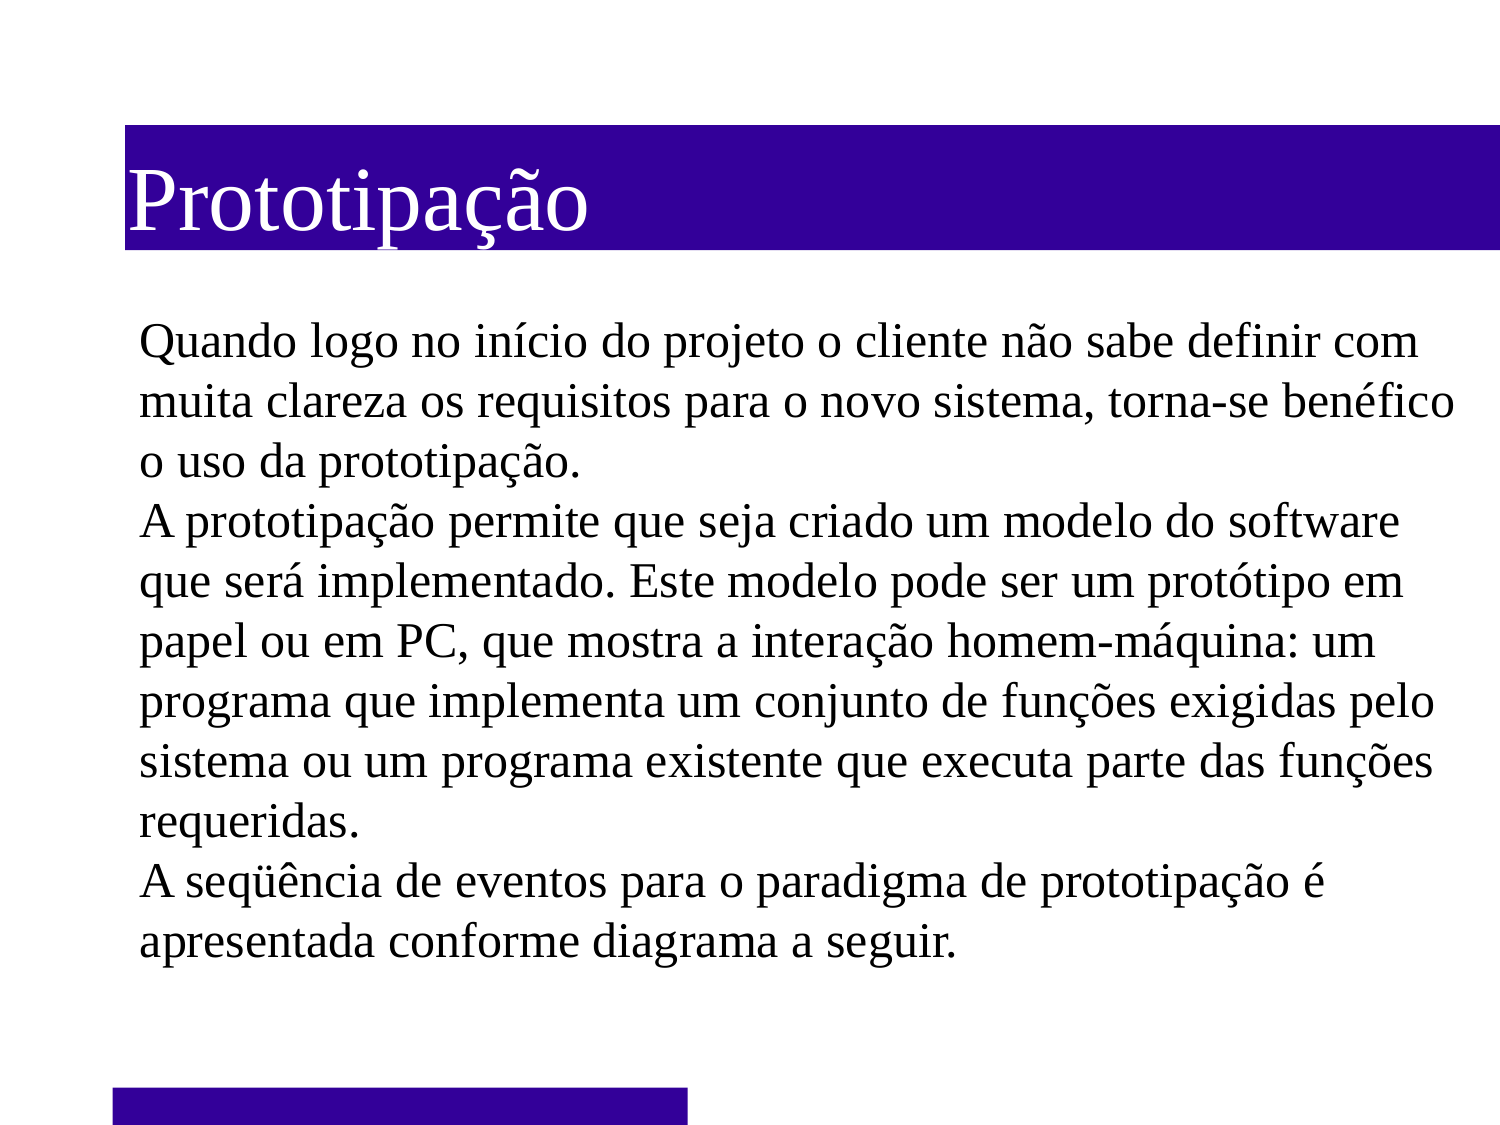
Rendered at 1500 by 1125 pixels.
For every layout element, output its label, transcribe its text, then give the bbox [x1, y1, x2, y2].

text_box Prototipação [112, 99, 1388, 288]
text_box Quando logo no início do projeto o cliente não sabe definir com muita clareza os requisitos para o novo sistema, torna-se benéfico o uso da prototipação. A prototipação permite que seja criado um modelo do software que será implementado. Este modelo pode ser um protótipo em papel ou em PC, que mostra a interação homem-máquina: um programa que implementa um conjunto de funções exigidas pelo sistema ou um programa existente que executa parte das funções requeridas. A seqüência de eventos para o paradigma de prototipação é apresentada conforme diagrama a seguir. [125, 299, 1500, 976]
